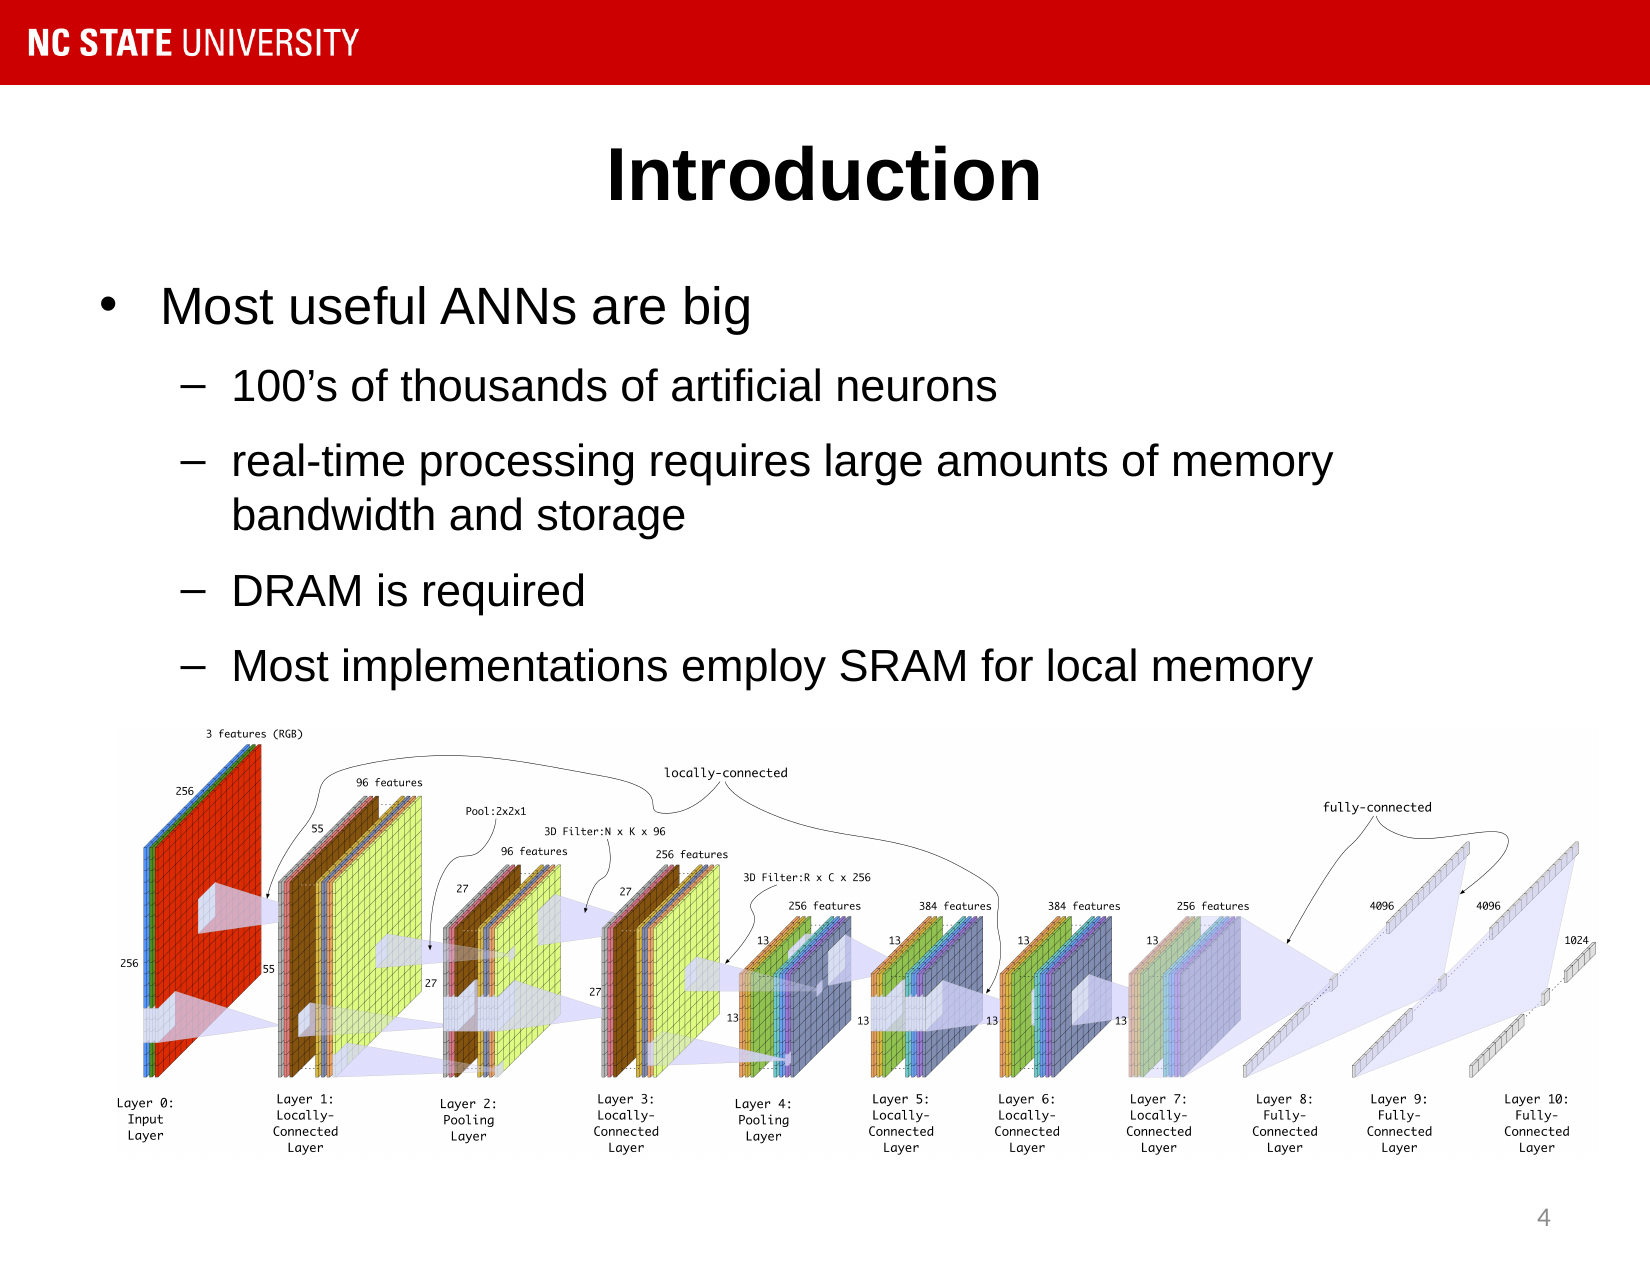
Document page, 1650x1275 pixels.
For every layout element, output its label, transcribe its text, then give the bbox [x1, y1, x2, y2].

picture [116, 727, 1598, 1157]
title Introduction [82, 100, 1568, 240]
picture [0, 0, 1650, 85]
list Most useful ANNs are big 100’s of thousands of artificial neurons real-time processing requires large amounts of memory bandwidth and storage DRAM is required Most implementations employ SRAM for local memory [82, 263, 1568, 703]
slide_number 4 [1182, 1181, 1568, 1250]
